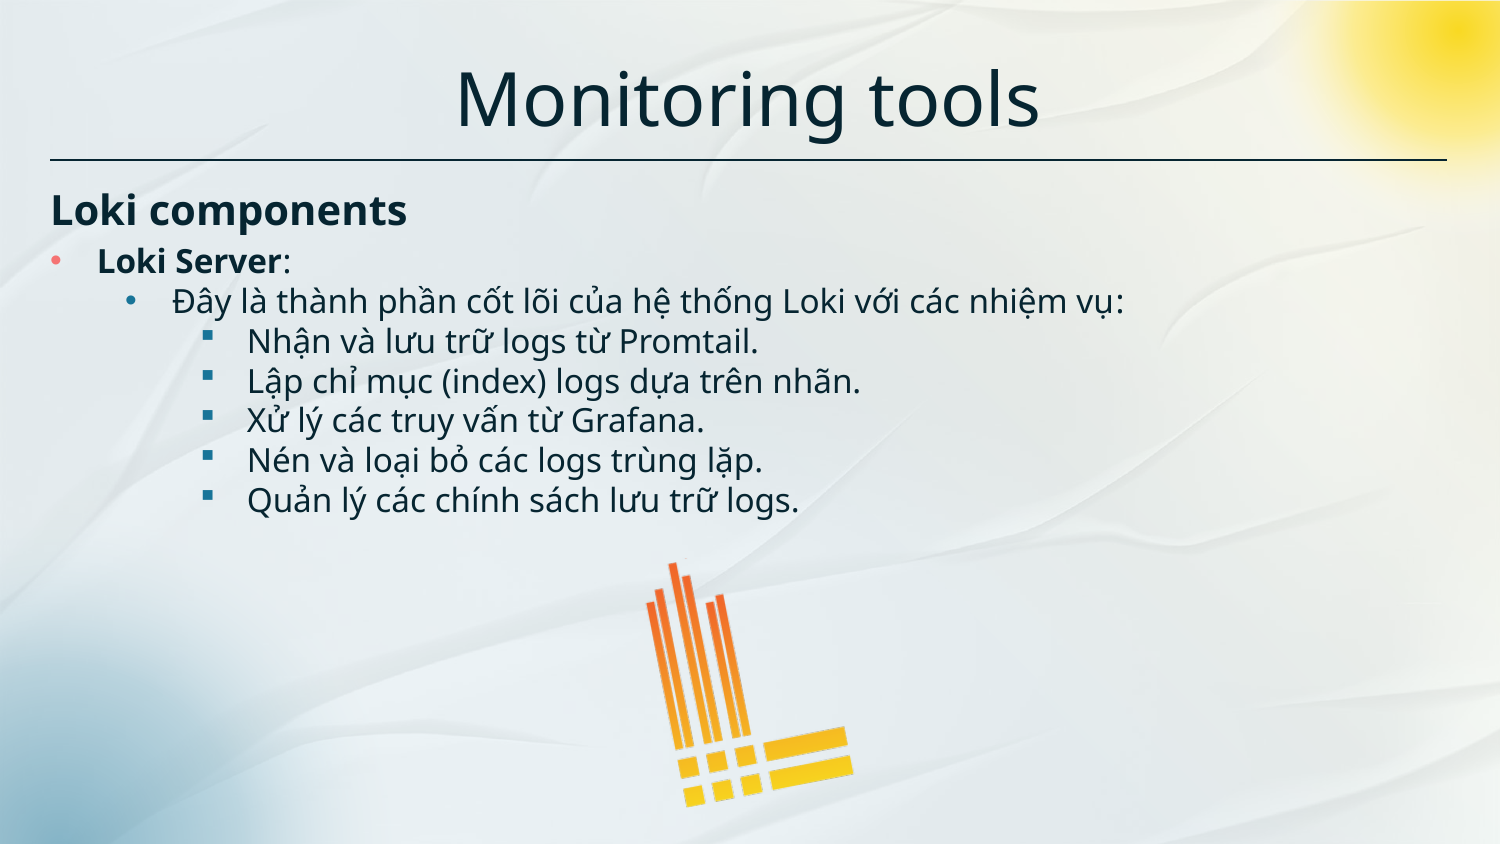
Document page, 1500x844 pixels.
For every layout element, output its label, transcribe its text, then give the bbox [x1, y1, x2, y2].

text_box Monitoring tools [50, 51, 1447, 159]
text_box Loki Server: Đây là thành phần cốt lõi của hệ thống Loki với các nhiệm vụ: Nhận và lưu trữ logs từ Promtail. Lập chỉ mục (index) logs dựa trên nhãn. Xử lý các truy vấn từ Grafana. Nén và loại bỏ các logs trùng lặp. Quản lý các chính sách lưu trữ logs. [50, 240, 1447, 590]
picture [625, 558, 875, 809]
text_box Loki components [50, 183, 626, 240]
